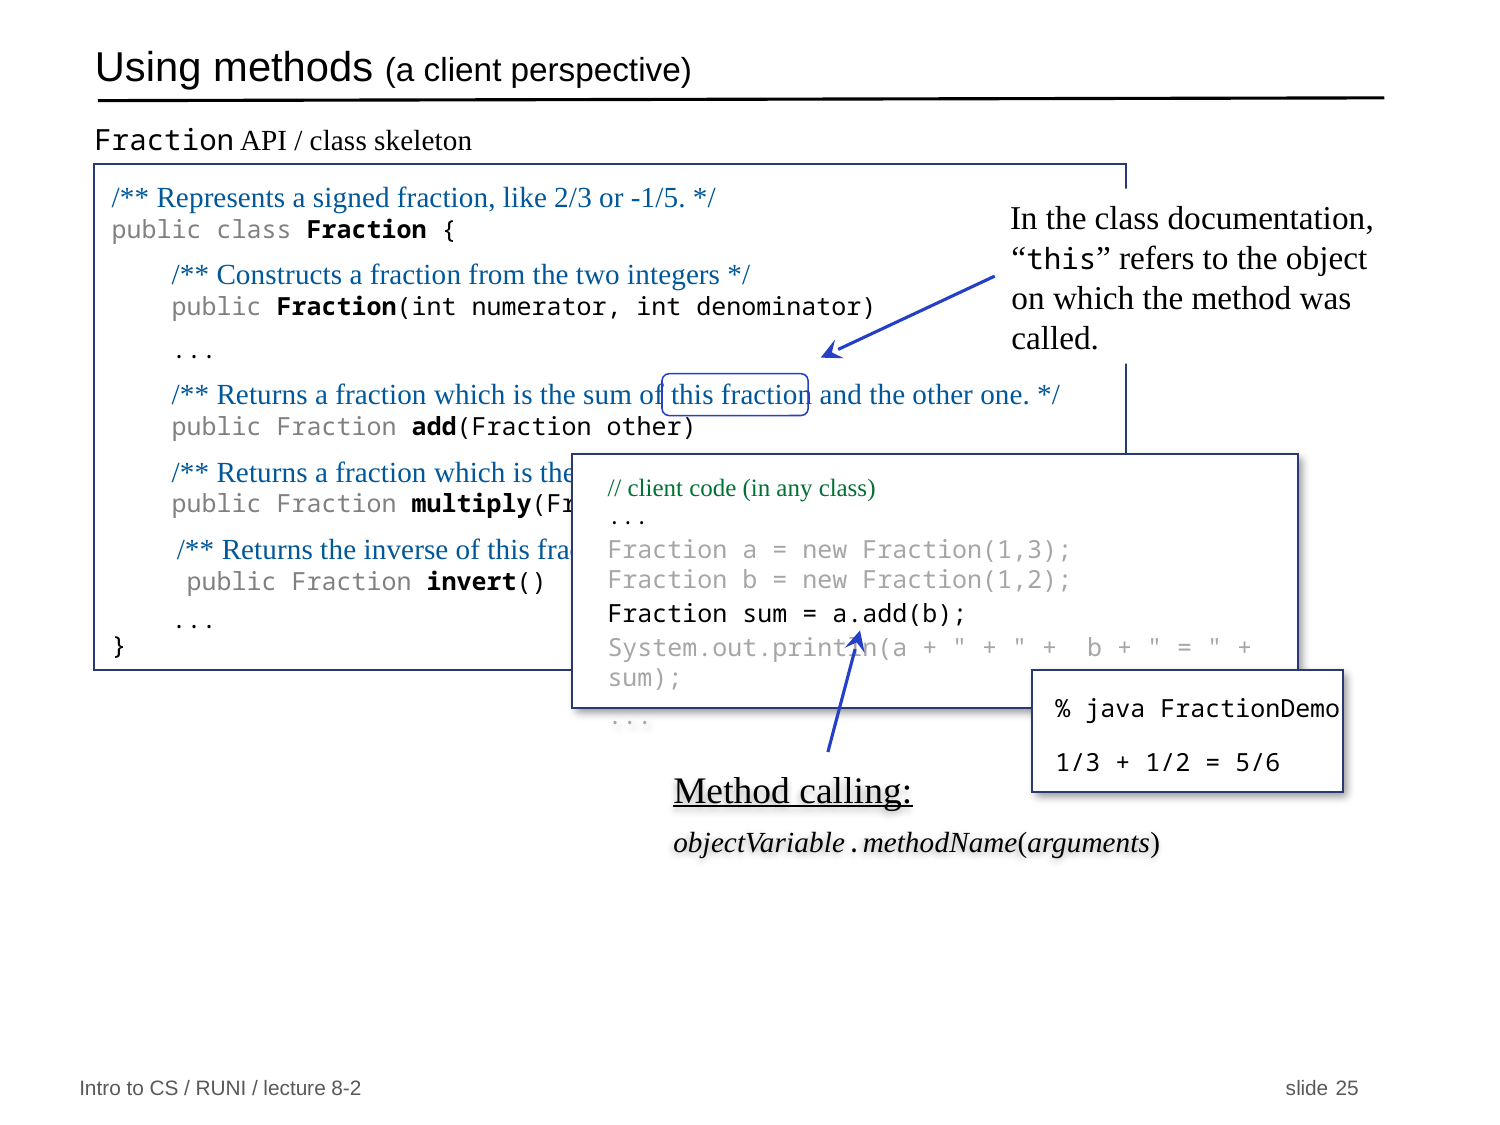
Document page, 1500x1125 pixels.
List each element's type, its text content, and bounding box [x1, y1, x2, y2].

title Using methods (a client perspective) [79, 33, 1371, 109]
list In the class documentation, “this” refers to the object on which the method was called. [994, 188, 1425, 364]
text_box Method calling: objectVariable.methodName(arguments) [652, 759, 1237, 870]
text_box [827, 630, 861, 753]
text_box [662, 373, 809, 416]
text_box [820, 275, 996, 358]
text_box % java FractionDemo 1/3 + 1/2 = 5/6 [1031, 670, 1343, 792]
text_box Fraction API / class skeleton [79, 113, 635, 164]
text_box // client code (in any class) ... Fraction a = new Fraction(1,3); Fraction b = new Fraction(1,2); Fraction sum = a.add(b); System.out.println(a + " + " + b + " = " + sum); ... [572, 454, 1298, 709]
text_box /** Represents a signed fraction, like 2/3 or -1/5. */ public class Fraction { /** Constructs a fraction from the two integers */ public Fraction(int numerator, int denominator) ... /** Returns a fraction which is the sum of this fraction and the other one. */ public Fraction add(Fraction other) /** Returns a fraction which is the product of this fraction and the other one. */ public Fraction multiply(Fraction other) /** Returns the inverse of this fraction. */ public Fraction invert() ... } [93, 164, 1126, 671]
